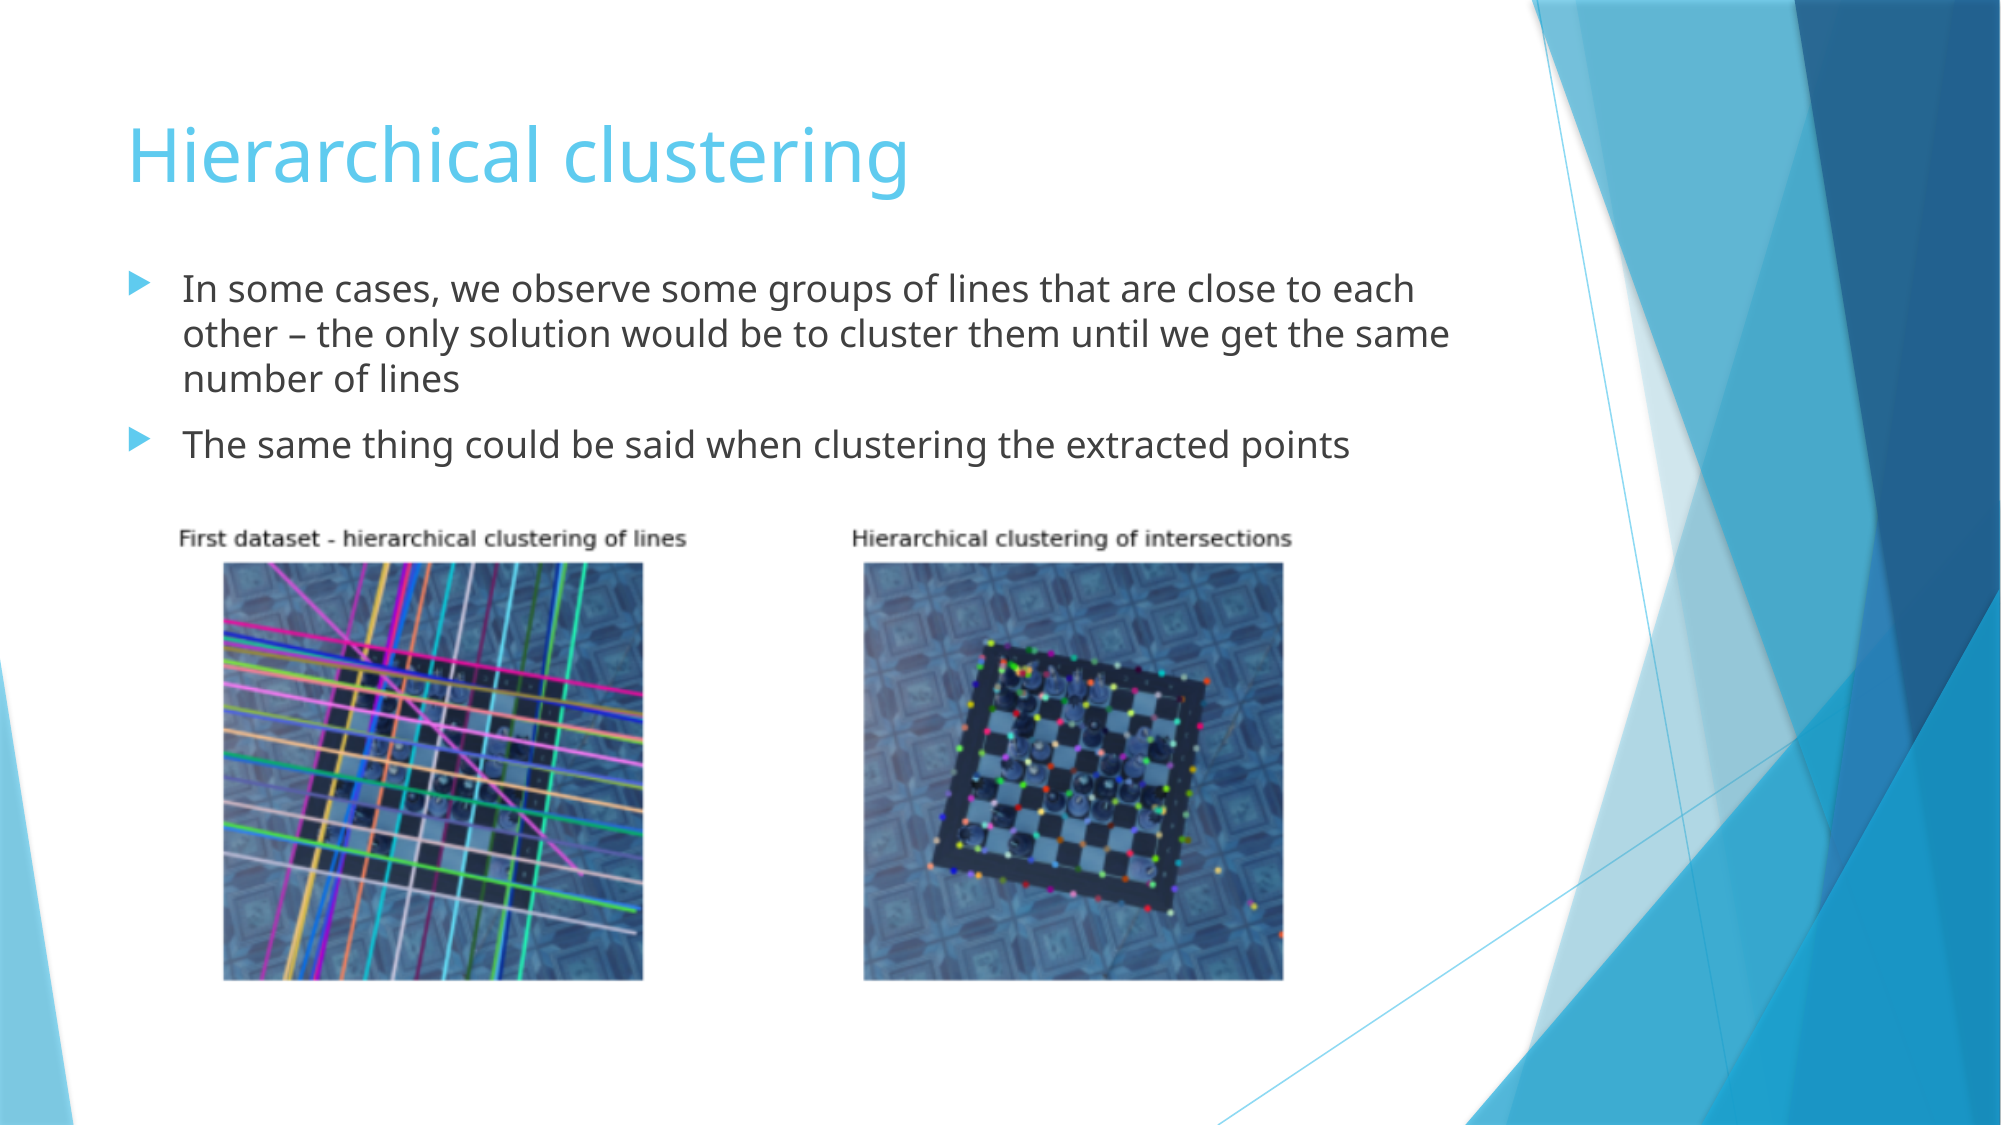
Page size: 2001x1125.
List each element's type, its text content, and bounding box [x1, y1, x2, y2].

list In some cases, we observe some groups of lines that are close to each other – the only solution would be to cluster them until we get the same number of lines The same thing could be said when clustering the extracted points [111, 257, 1522, 894]
picture [110, 516, 1389, 992]
title Hierarchical clustering [111, 99, 1522, 257]
